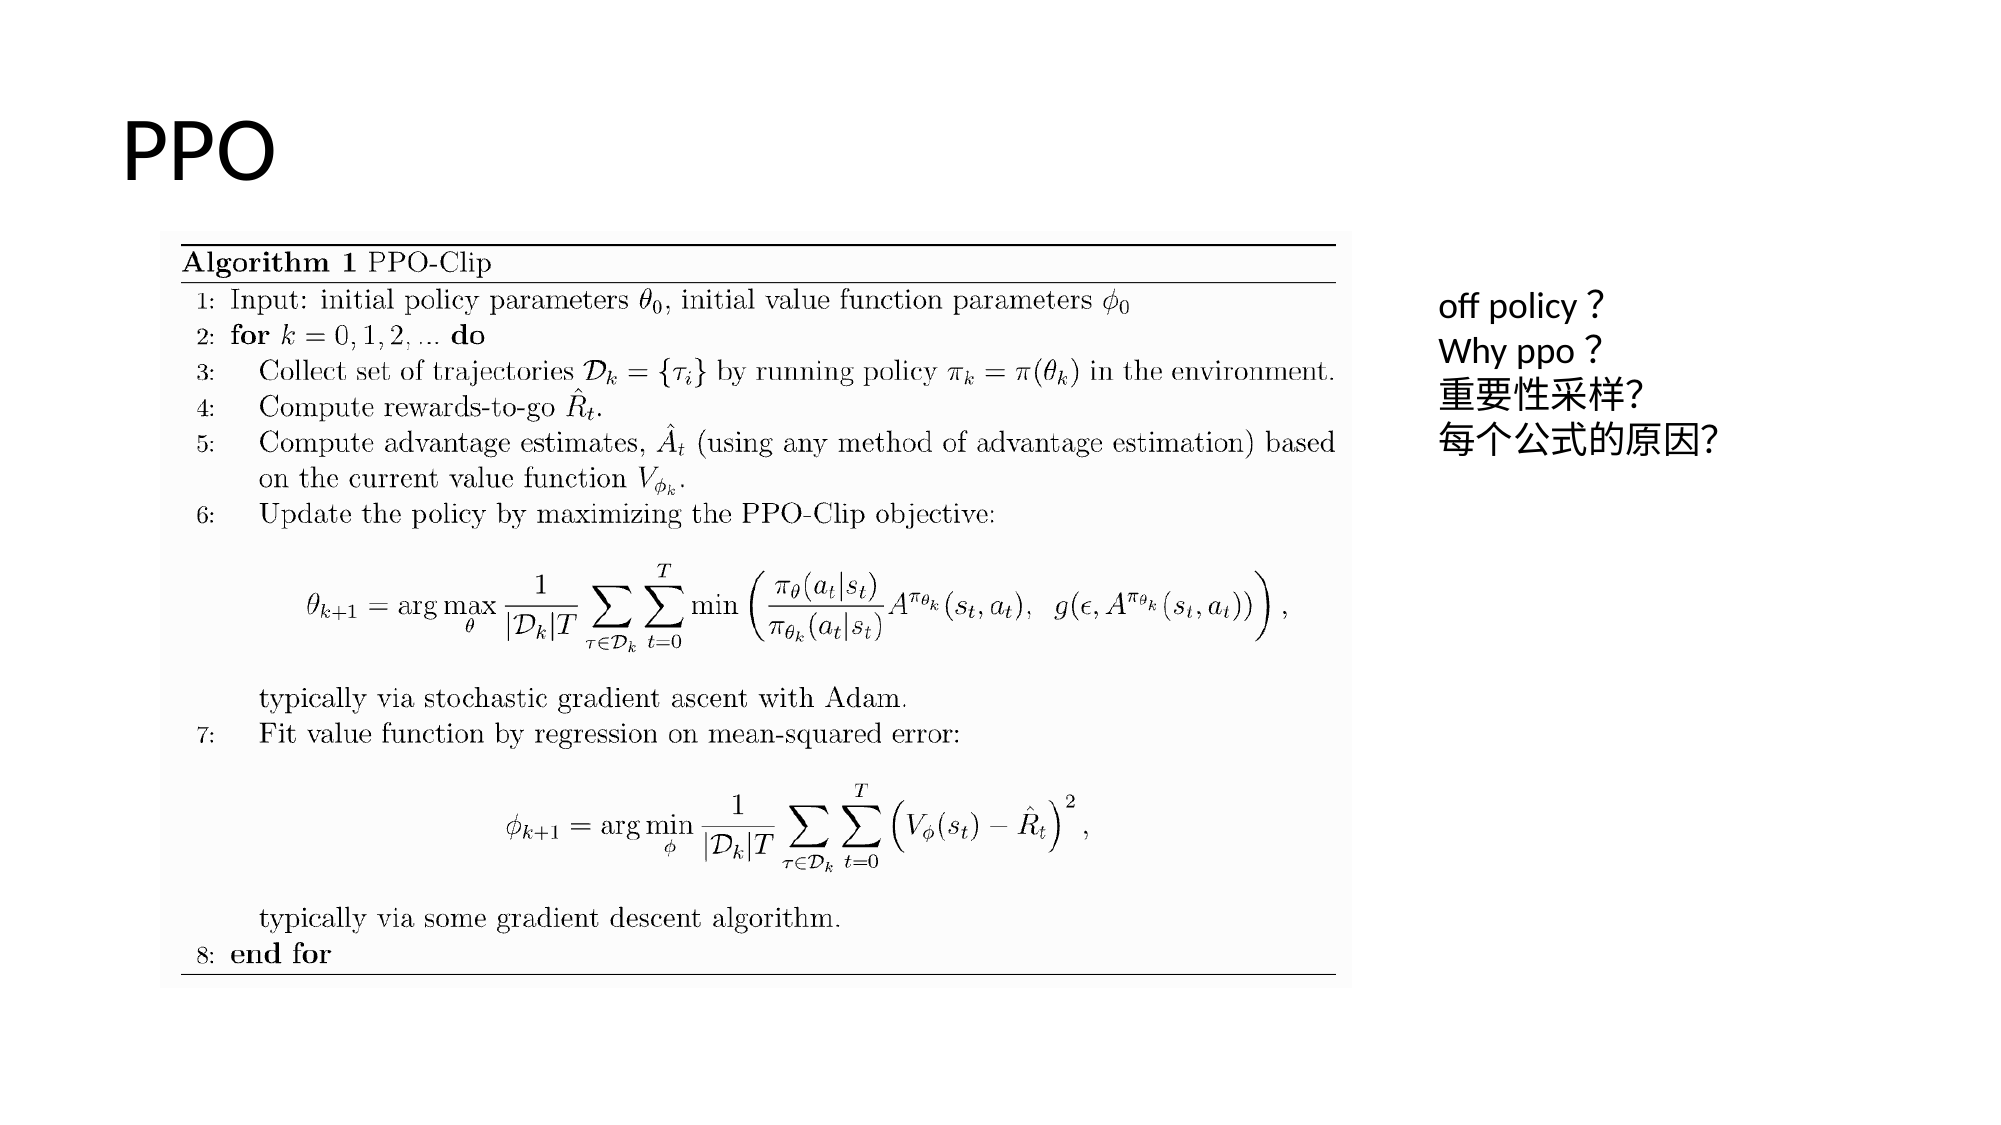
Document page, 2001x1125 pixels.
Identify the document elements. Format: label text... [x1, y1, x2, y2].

title PPO [106, 42, 1832, 260]
text_box off policy？ Why ppo？ 重要性采样？ 每个公式的原因？ [1423, 273, 2000, 469]
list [159, 230, 1352, 989]
